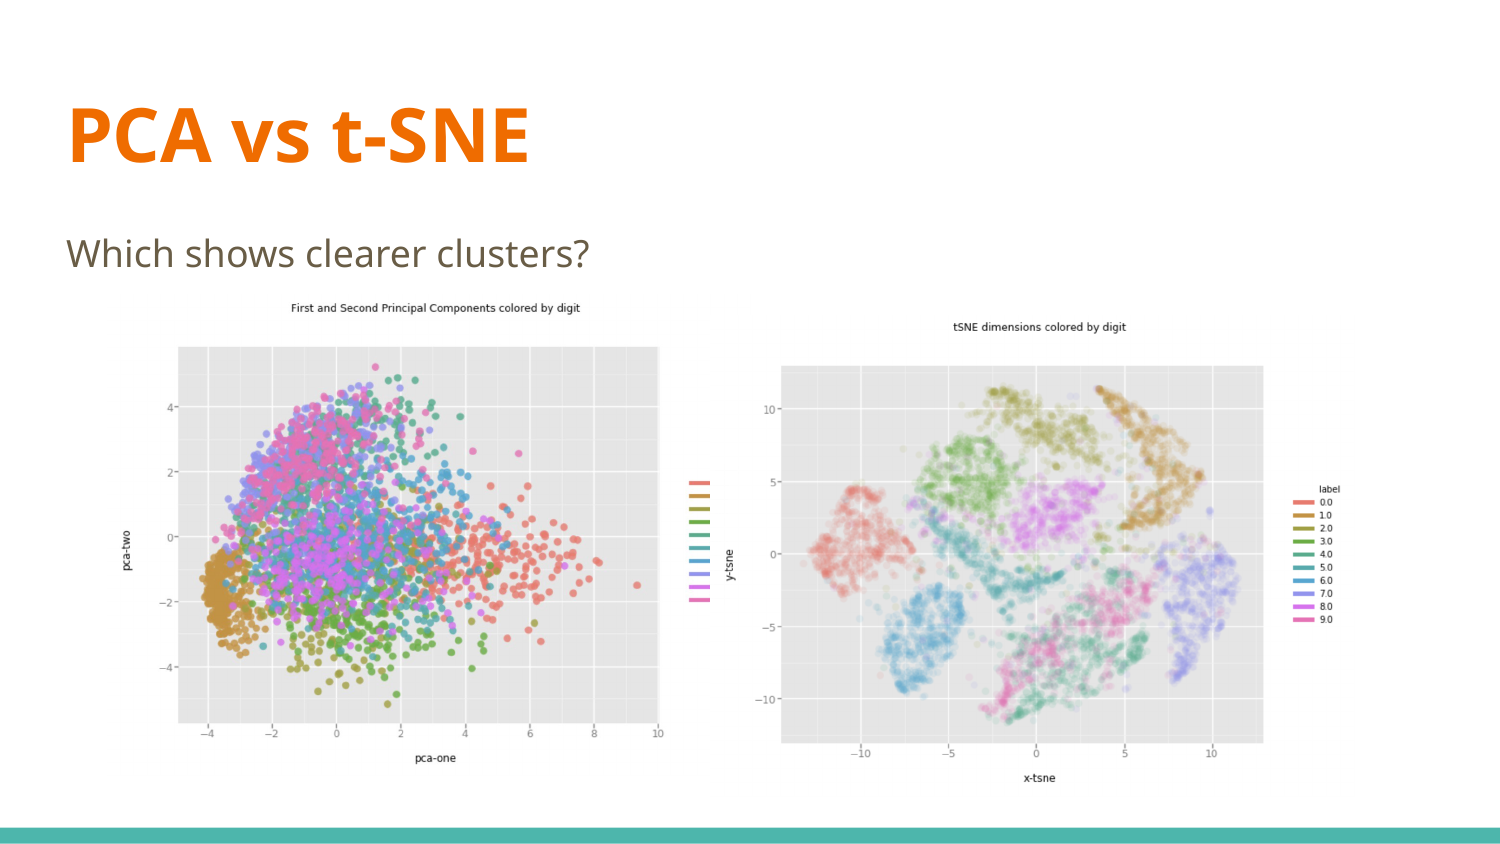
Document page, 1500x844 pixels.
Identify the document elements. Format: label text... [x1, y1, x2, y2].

title PCA vs t-SNE [51, 72, 1449, 189]
list Which shows clearer clusters? [51, 207, 1449, 750]
picture [107, 294, 1355, 797]
